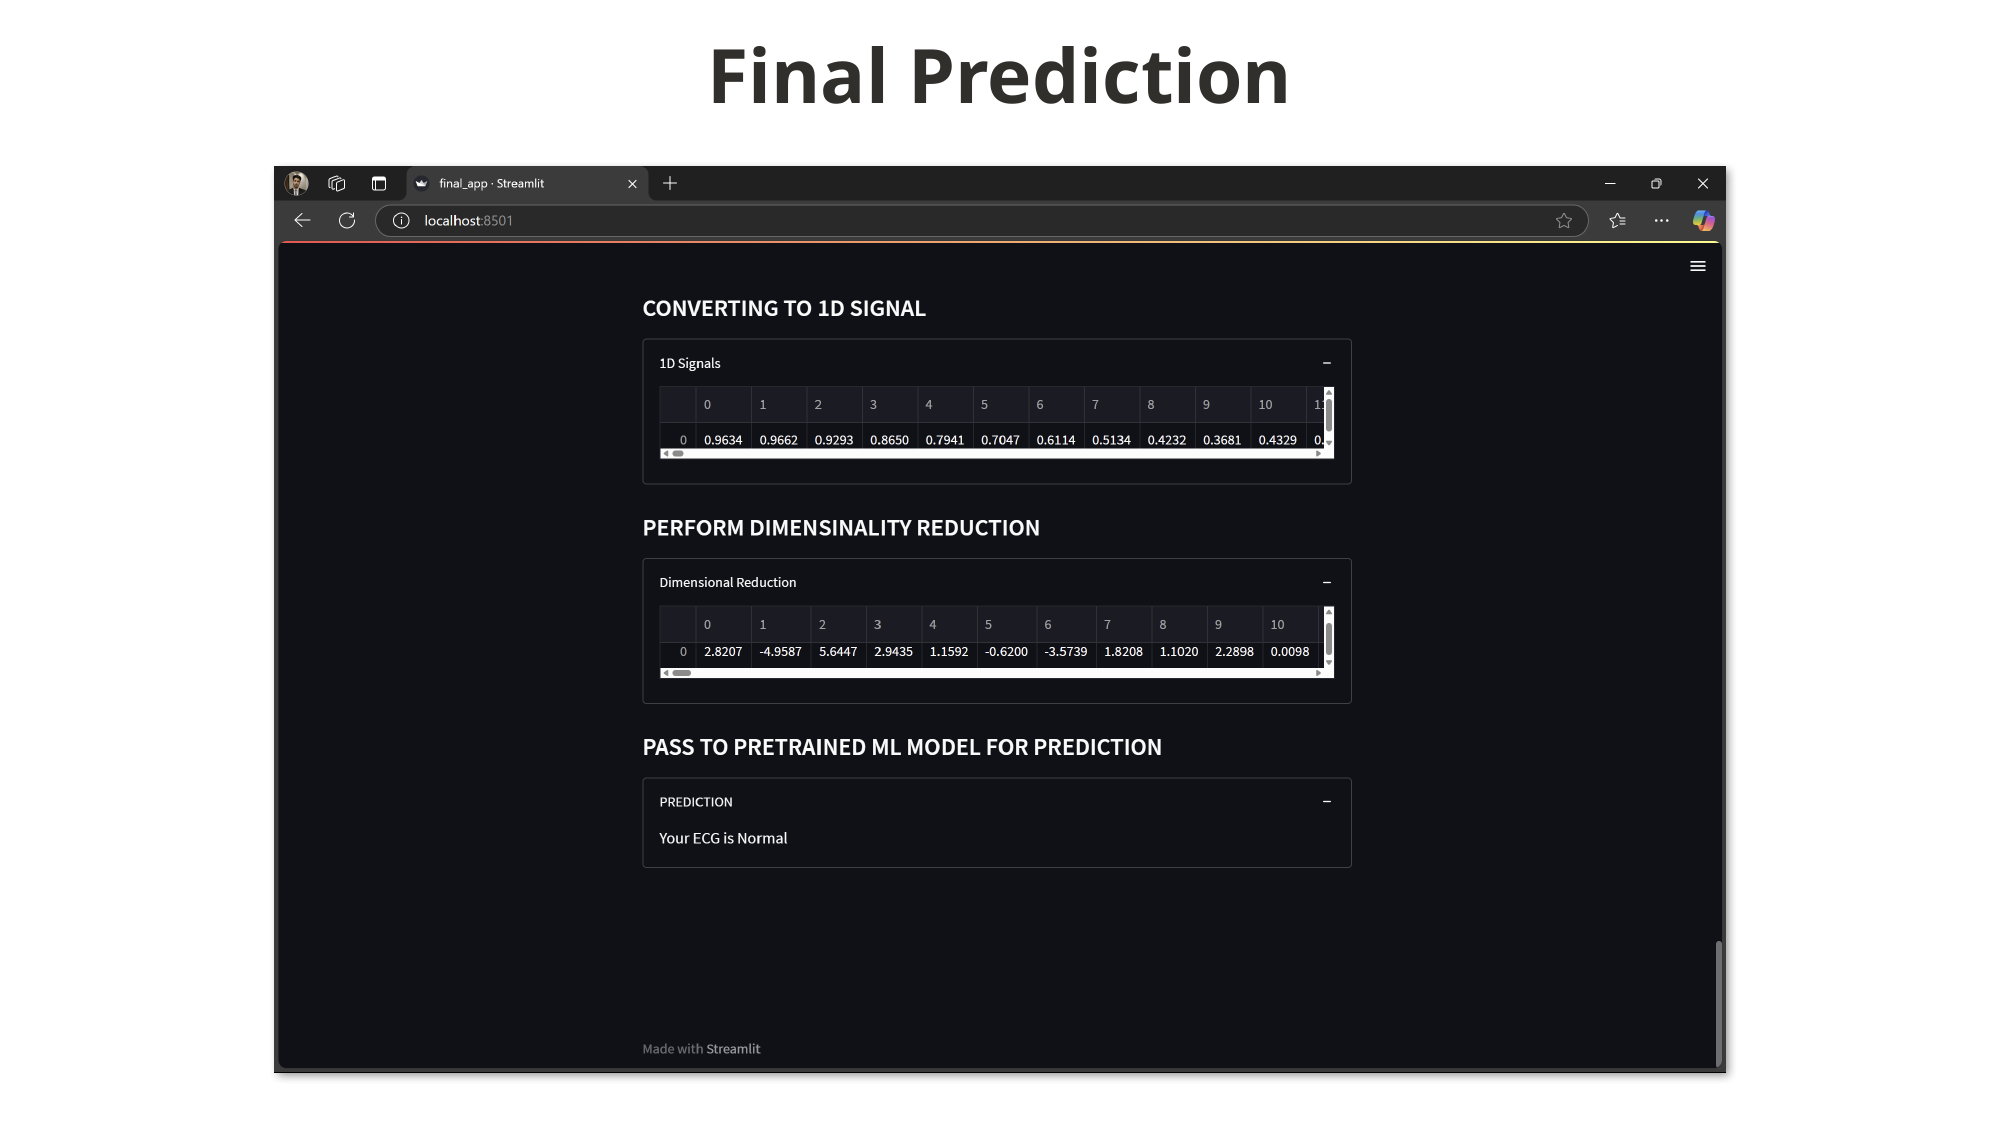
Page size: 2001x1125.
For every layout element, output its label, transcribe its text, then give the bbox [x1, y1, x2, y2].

picture [274, 166, 1726, 1073]
text_box Final Prediction [0, 24, 2000, 134]
